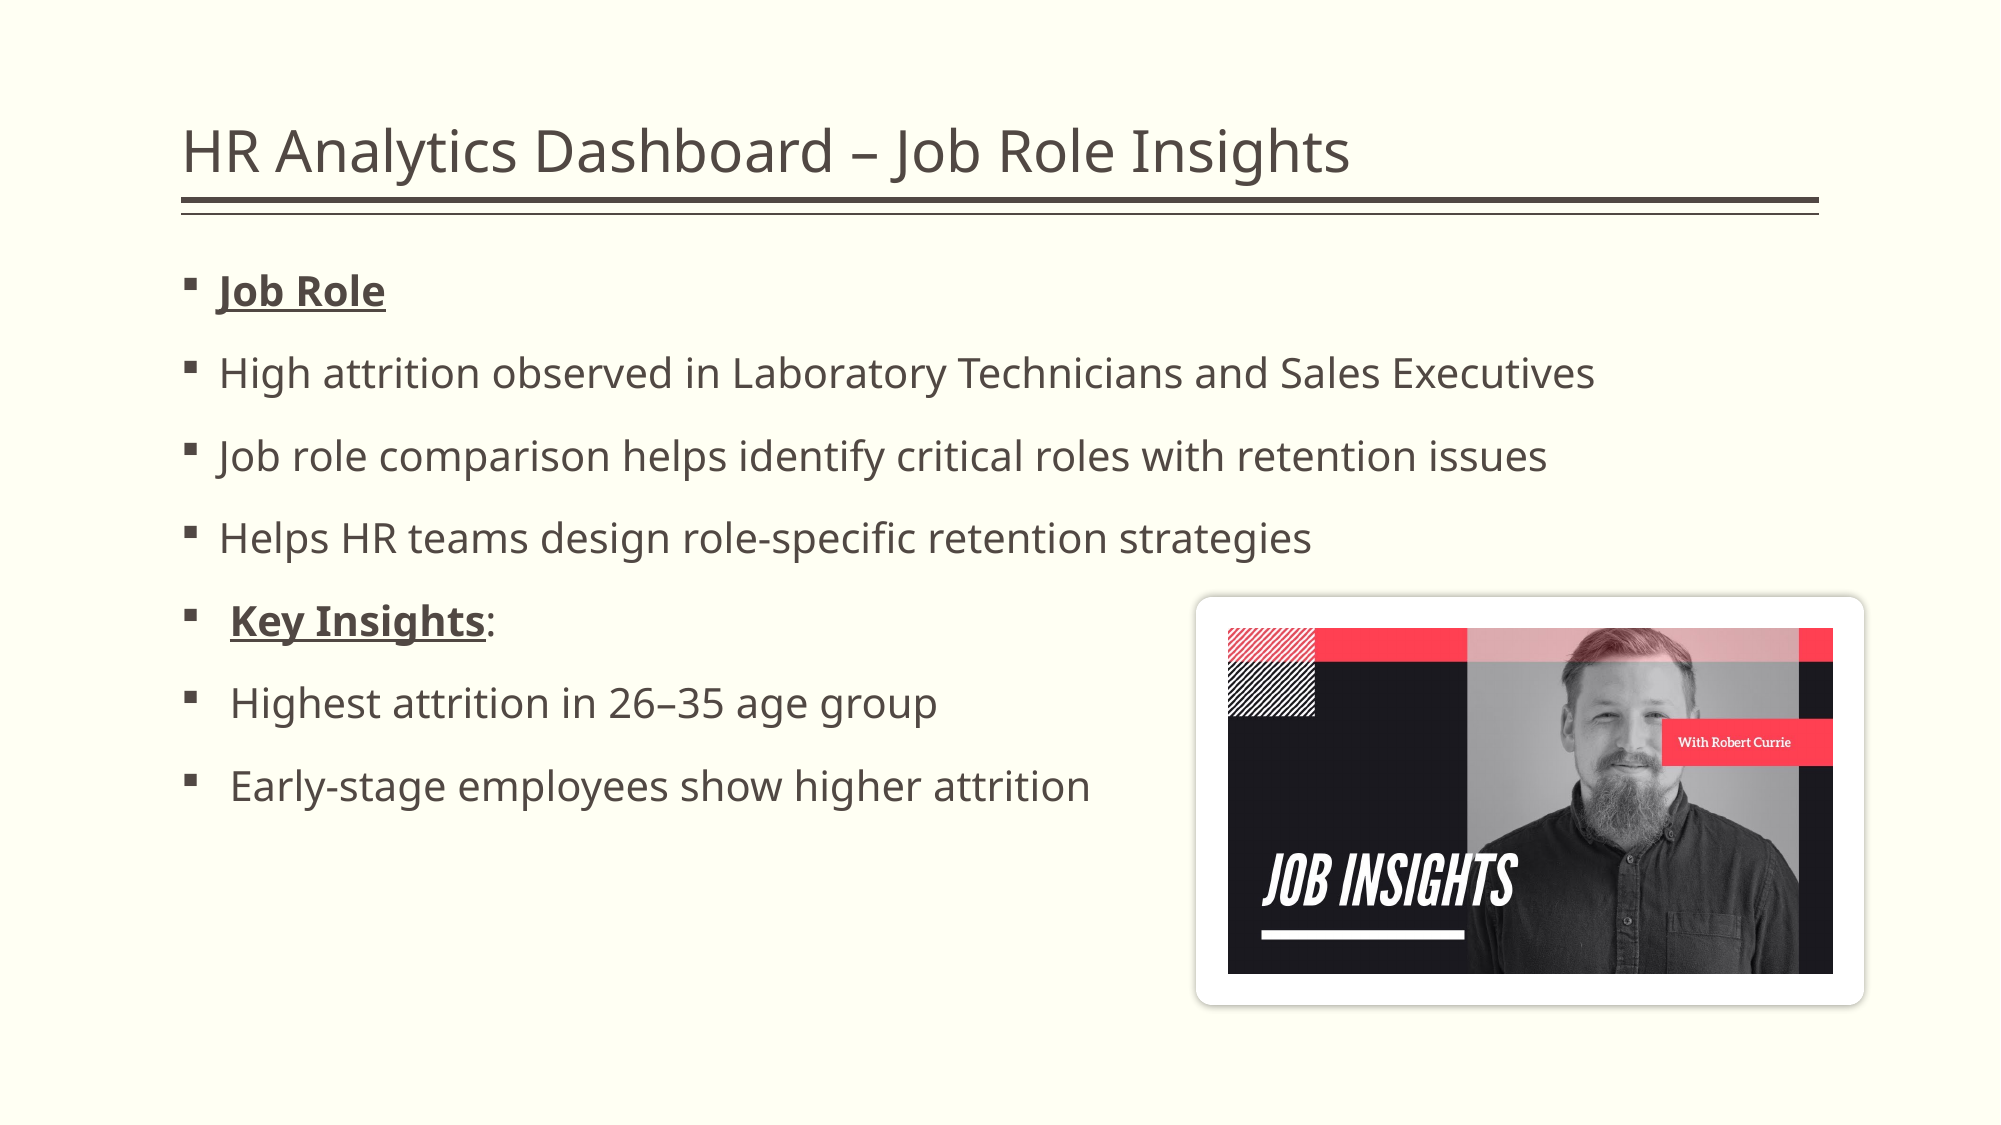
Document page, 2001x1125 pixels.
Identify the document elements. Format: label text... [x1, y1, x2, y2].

title HR Analytics Dashboard – Job Role Insights [181, 12, 1819, 193]
picture [1227, 627, 1833, 974]
list Job Role High attrition observed in Laboratory Technicians and Sales Executives Job role comparison helps identify critical roles with retention issues Helps HR teams design role-specific retention strategies Key Insights: Highest attrition in 26–35 age group Early-stage employees show higher attrition [181, 262, 1819, 1013]
